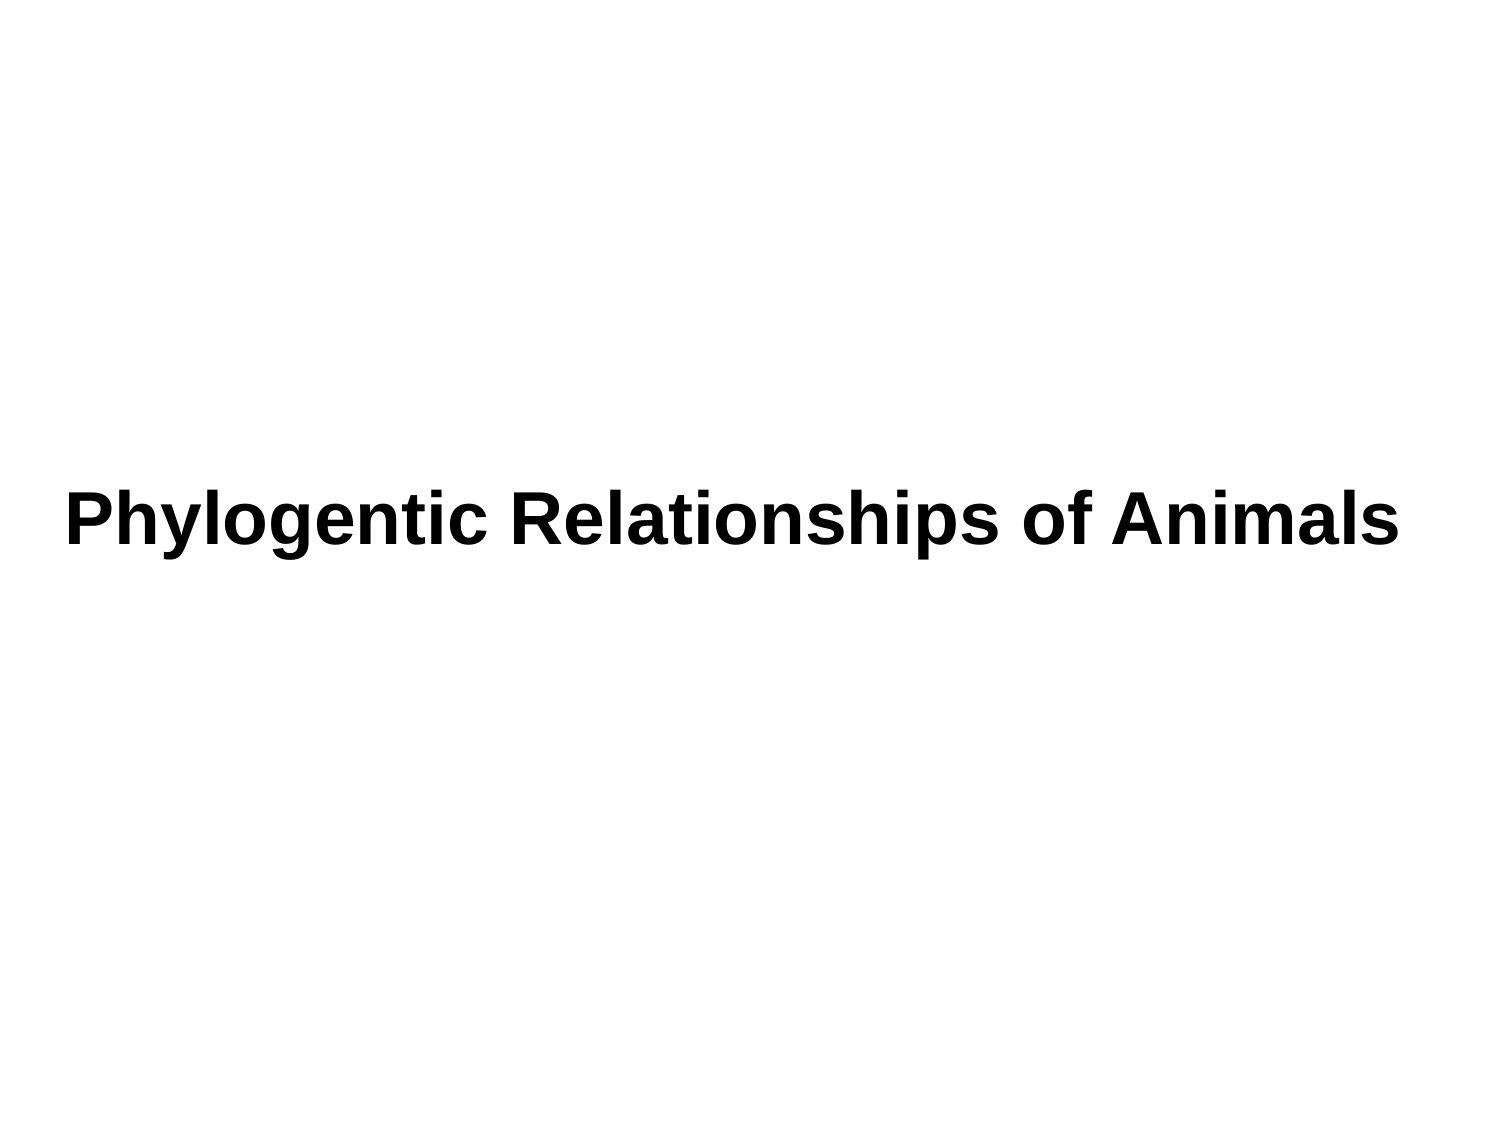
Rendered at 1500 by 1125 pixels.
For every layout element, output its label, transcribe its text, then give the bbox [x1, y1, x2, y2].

text_box Phylogentic Relationships of Animals [49, 462, 1463, 568]
